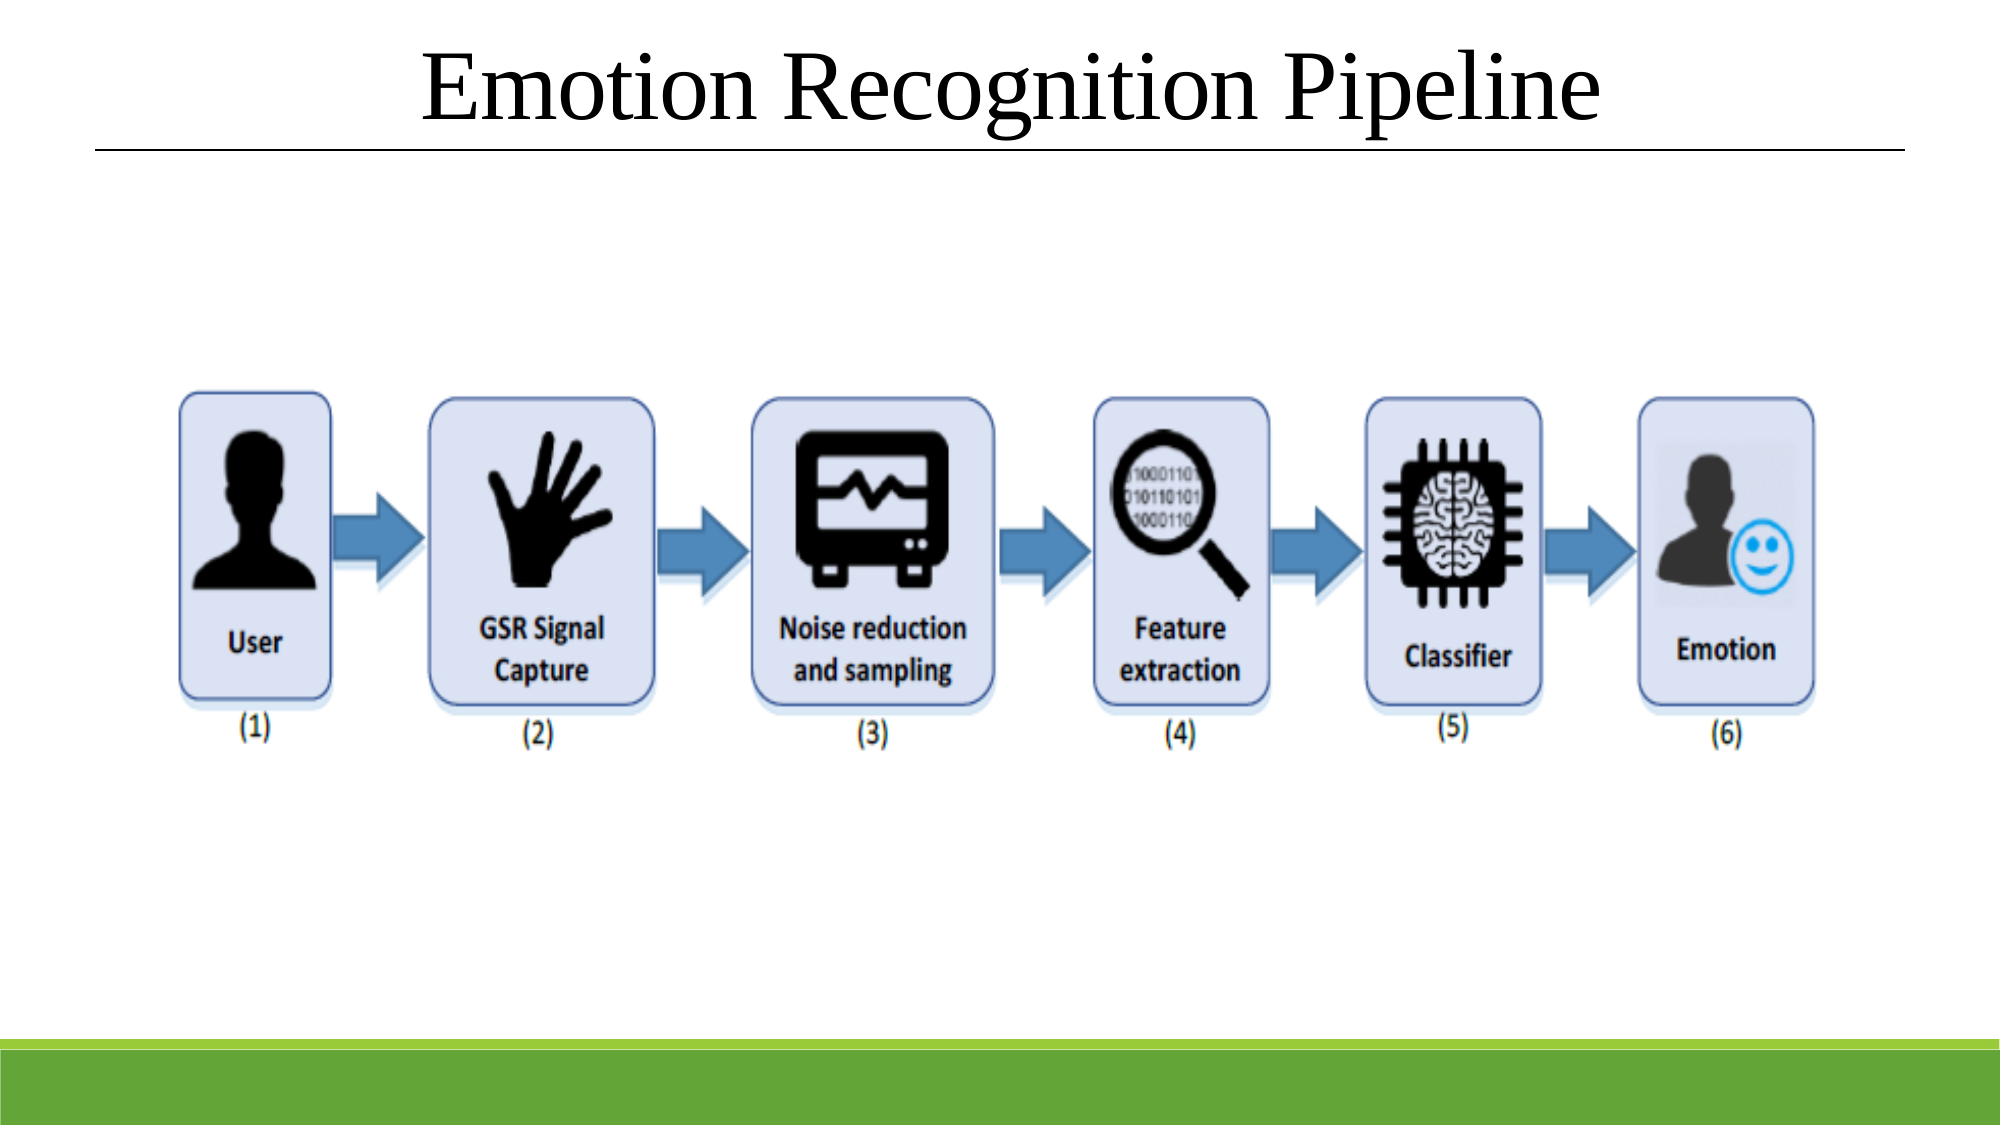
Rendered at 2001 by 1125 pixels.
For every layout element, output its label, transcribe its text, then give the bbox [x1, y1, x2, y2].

picture [164, 359, 1836, 766]
text_box Emotion Recognition Pipeline [262, 30, 1761, 147]
